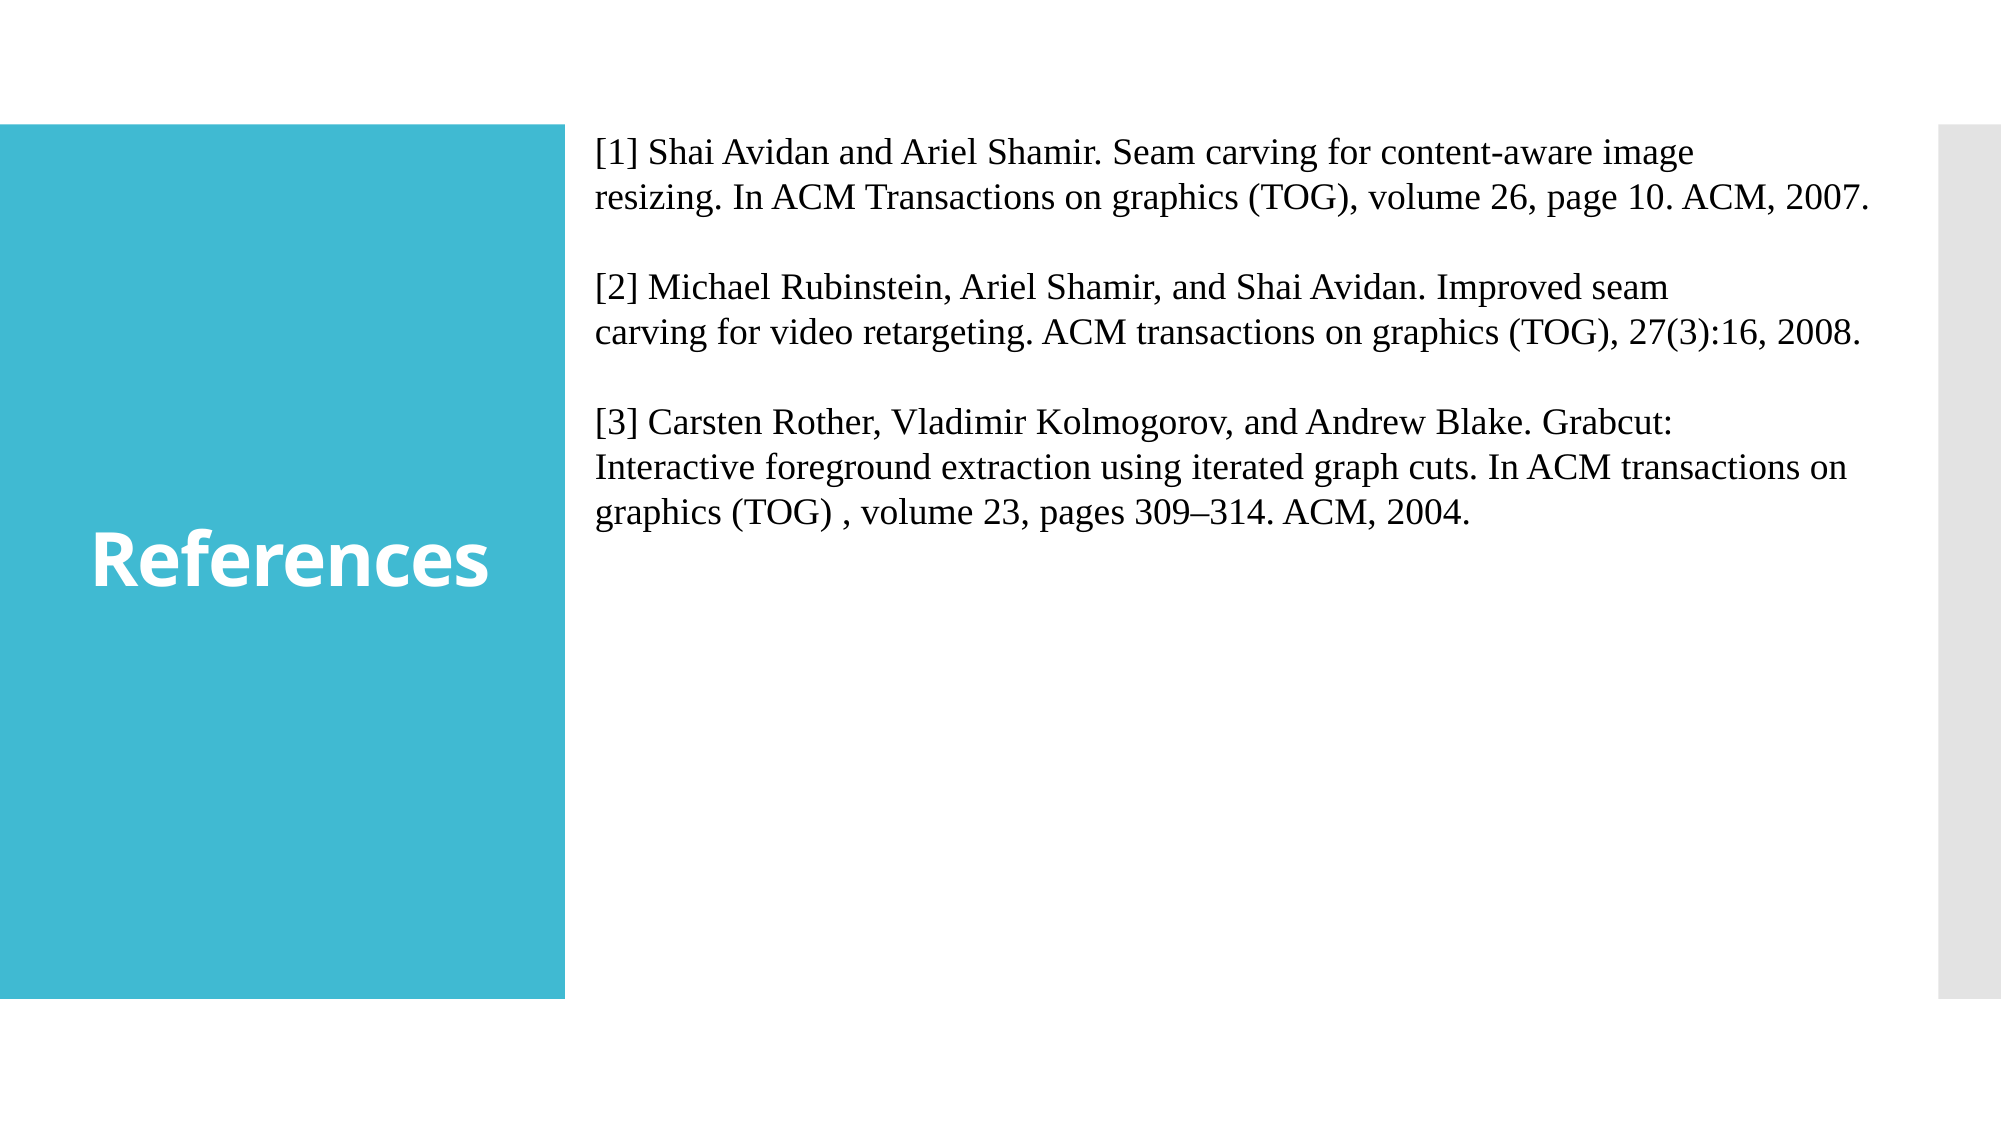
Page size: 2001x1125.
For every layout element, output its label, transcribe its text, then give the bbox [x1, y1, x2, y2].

title References [0, 185, 581, 940]
text_box [1] Shai Avidan and Ariel Shamir. Seam carving for content-aware image resizing. In ACM Transactions on graphics (TOG), volume 26, page 10. ACM, 2007. [2] Michael Rubinstein, Ariel Shamir, and Shai Avidan. Improved seam carving for video retargeting. ACM transactions on graphics (TOG), 27(3):16, 2008. [3] Carsten Rother, Vladimir Kolmogorov, and Andrew Blake. Grabcut: Interactive foreground extraction using iterated graph cuts. In ACM transactions on graphics (TOG) , volume 23, pages 309–314. ACM, 2004. [580, 119, 1887, 585]
